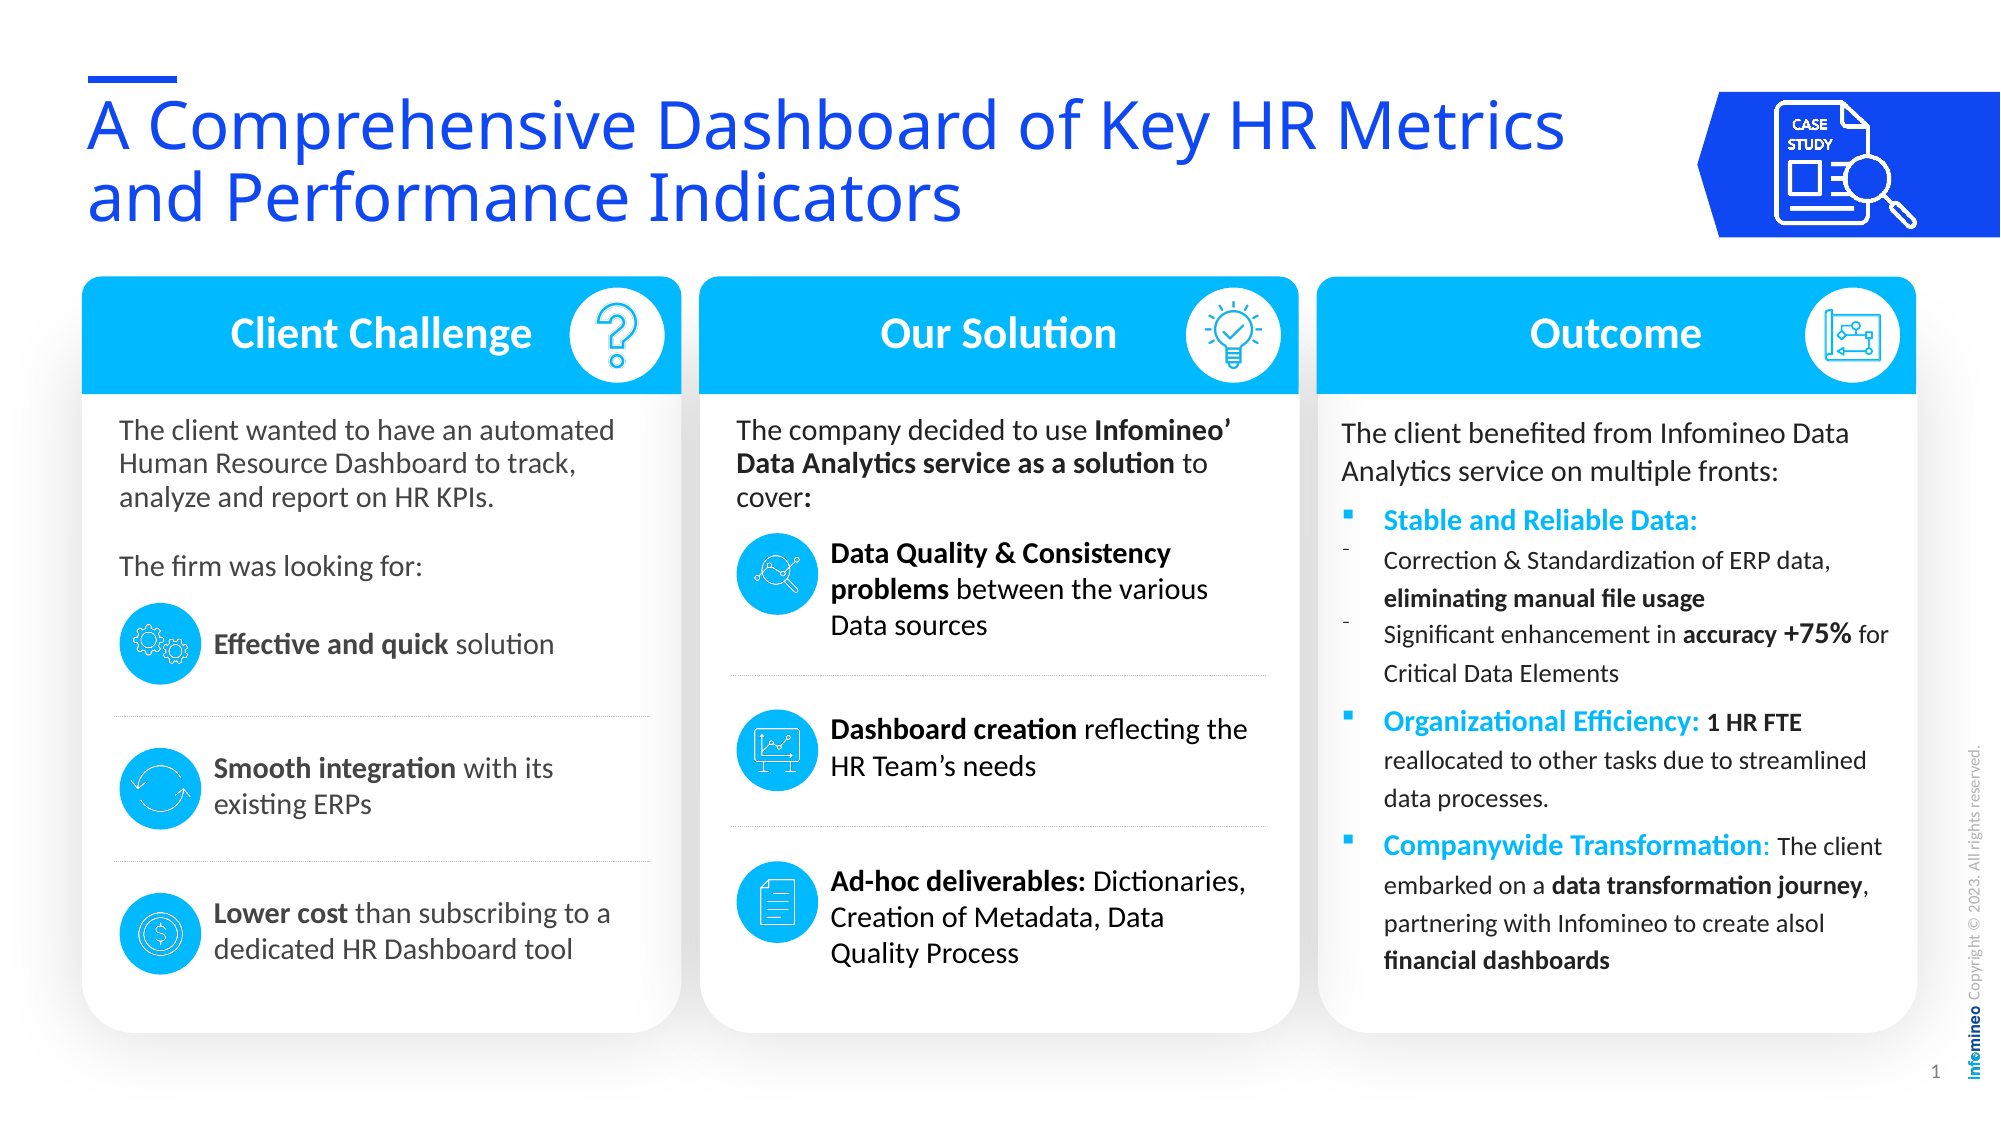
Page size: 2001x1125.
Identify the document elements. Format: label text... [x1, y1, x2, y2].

text_box [1323, 387, 1918, 1033]
text_box Outcome [1476, 311, 1757, 359]
text_box [81, 276, 682, 395]
text_box Client Challenge [199, 311, 564, 359]
text_box Our Solution [854, 311, 1144, 359]
text_box [1696, 90, 2000, 239]
text_box The client wanted to have an automated Human Resource Dashboard to track, analyze and report on HR KPIs. The firm was looking for: [119, 411, 645, 582]
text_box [736, 861, 1258, 975]
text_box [1804, 286, 1902, 384]
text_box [1184, 286, 1283, 384]
text_box [1316, 276, 1917, 394]
text_box Effective and quick solution [213, 624, 584, 673]
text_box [119, 602, 202, 685]
text_box [699, 388, 1300, 1033]
text_box The client benefited from Infomineo Data Analytics service on multiple fronts: Stable and Reliable Data: Correction & Standardization of ERP data, eliminating manual file usage Significant enhancement in accuracy +75% for Critical Data Elements Organizational Efficiency: 1 HR FTE reallocated to other tasks due to streamlined data processes. Companywide Transformation: The client embarked on a data transformation journey, partnering with Infomineo to create alsol financial dashboards [1341, 411, 1907, 1016]
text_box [119, 892, 638, 975]
text_box The company decided to use Infomineo’ Data Analytics service as a solution to cover: [736, 411, 1262, 520]
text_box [568, 286, 666, 384]
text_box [736, 709, 1262, 793]
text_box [736, 533, 1268, 641]
text_box [81, 395, 676, 1033]
title A Comprehensive Dashboard of Key HR Metrics and Performance Indicators [87, 91, 1718, 238]
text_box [119, 747, 628, 830]
picture [1969, 1007, 1980, 1061]
text_box [699, 276, 1299, 395]
picture [1774, 100, 1917, 229]
